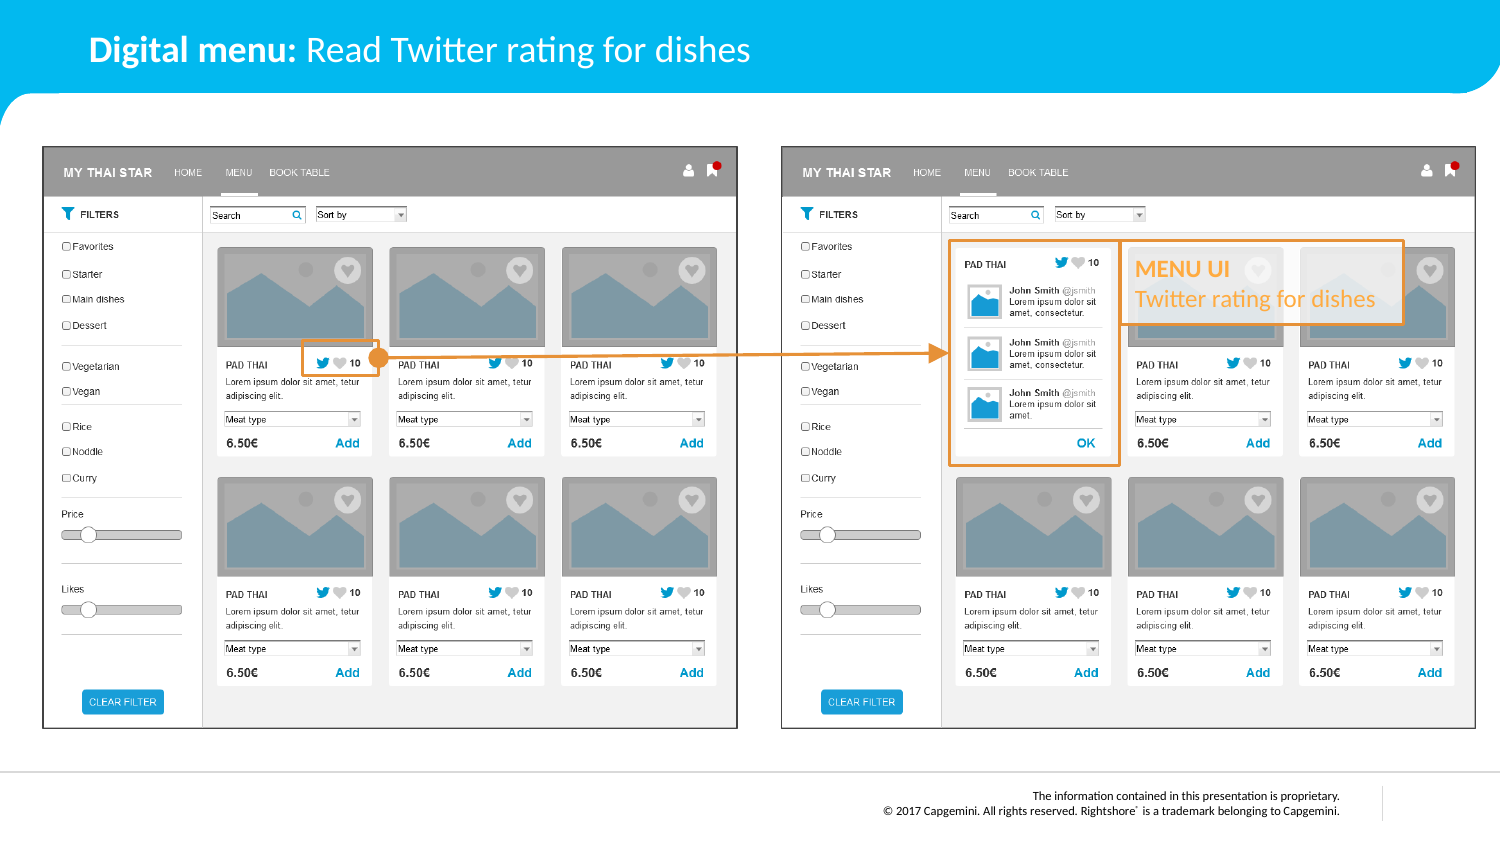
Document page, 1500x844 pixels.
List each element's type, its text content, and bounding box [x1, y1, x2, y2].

picture [43, 146, 737, 728]
picture [781, 146, 1476, 728]
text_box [378, 352, 950, 359]
title Digital menu: Read Twitter rating for dishes [73, 0, 1468, 96]
